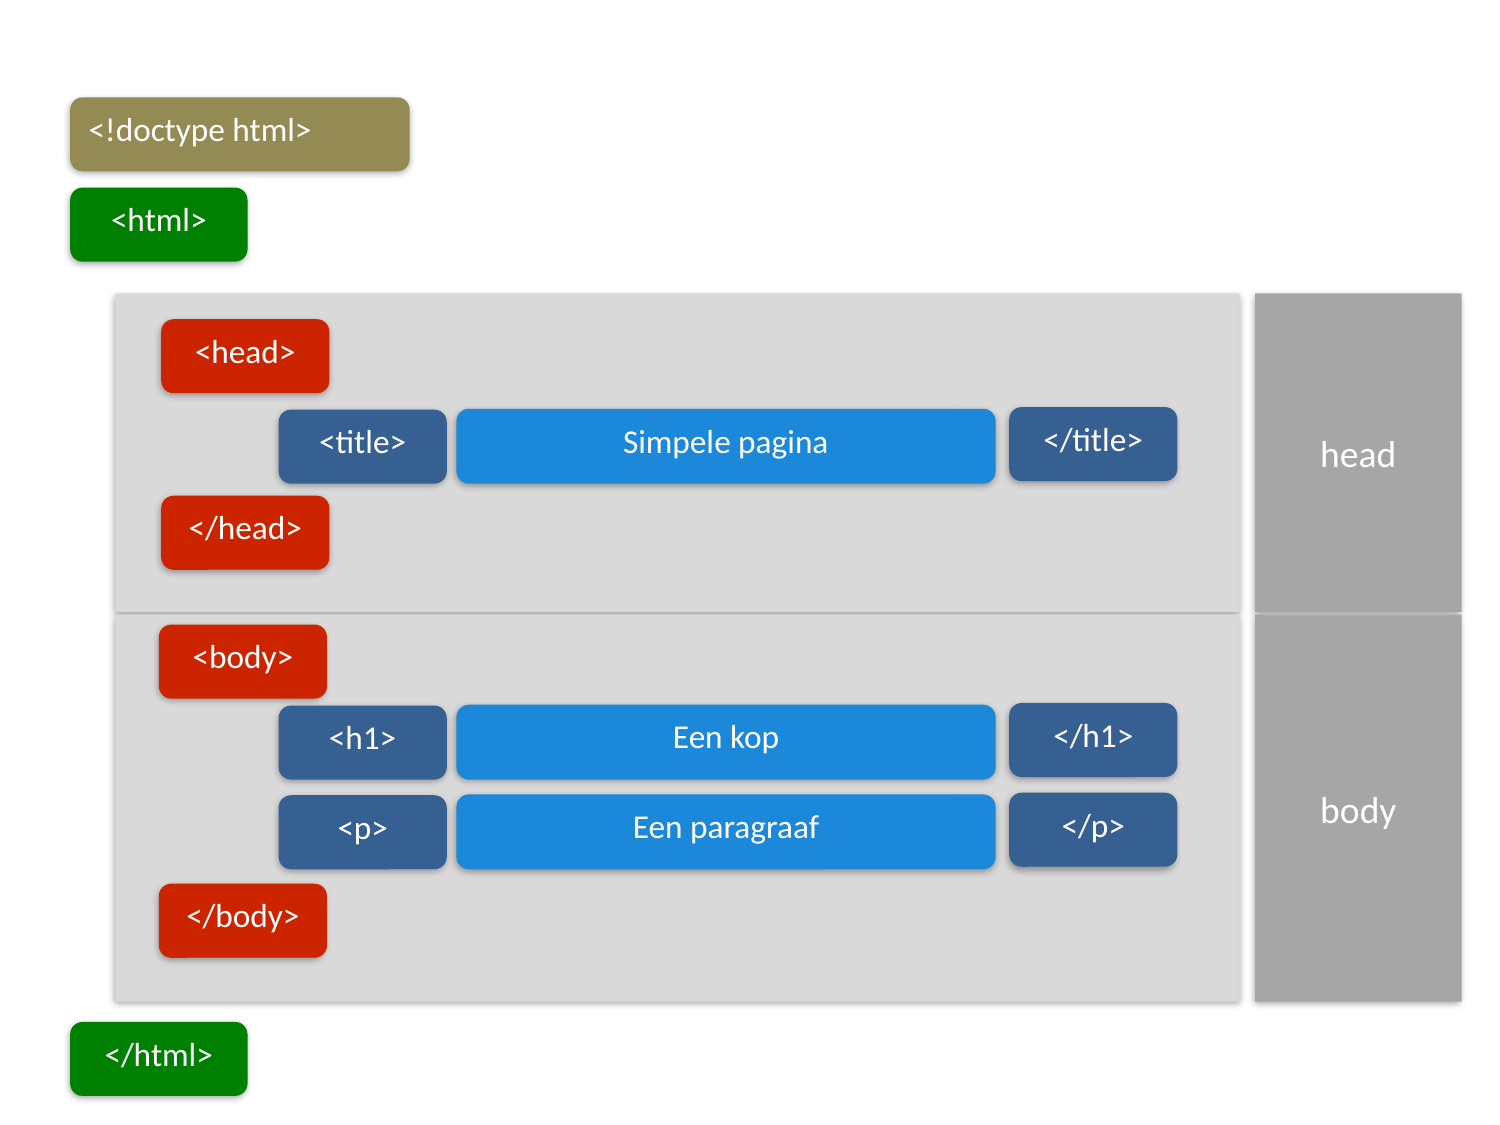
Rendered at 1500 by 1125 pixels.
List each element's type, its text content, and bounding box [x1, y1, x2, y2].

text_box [115, 293, 1462, 613]
text_box <!doctype html> [69, 96, 411, 173]
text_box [115, 614, 1462, 1002]
text_box </html> [69, 1021, 249, 1097]
text_box <html> [69, 186, 249, 263]
